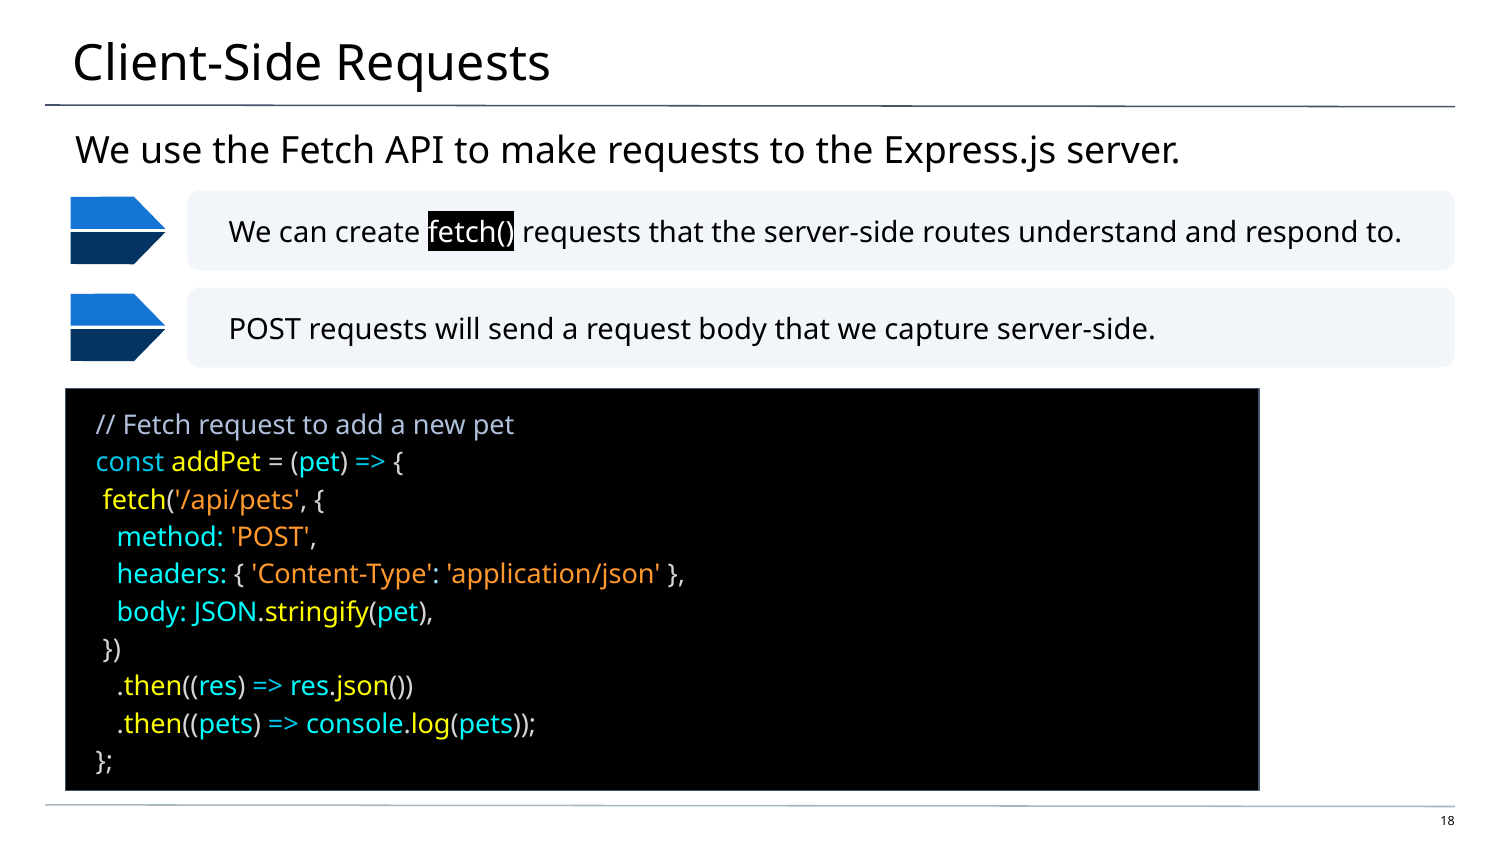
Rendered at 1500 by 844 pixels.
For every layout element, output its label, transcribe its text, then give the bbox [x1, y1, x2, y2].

text_box We can create fetch() requests that the server-side routes understand and respond to. [187, 190, 1455, 271]
text_box // Fetch request to add a new pet const addPet = (pet) => { fetch('/api/pets', { method: 'POST', headers: { 'Content-Type': 'application/json' }, body: JSON.stringify(pet), }) .then((res) => res.json()) .then((pets) => console.log(pets)); }; [65, 388, 1260, 791]
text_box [70, 293, 166, 362]
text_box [70, 196, 166, 265]
title Client-Side Requests [0, 0, 1500, 88]
subtitle We use the Fetch API to make requests to the Express.js server. [0, 110, 1500, 171]
text_box POST requests will send a request body that we capture server-side. [187, 287, 1455, 368]
